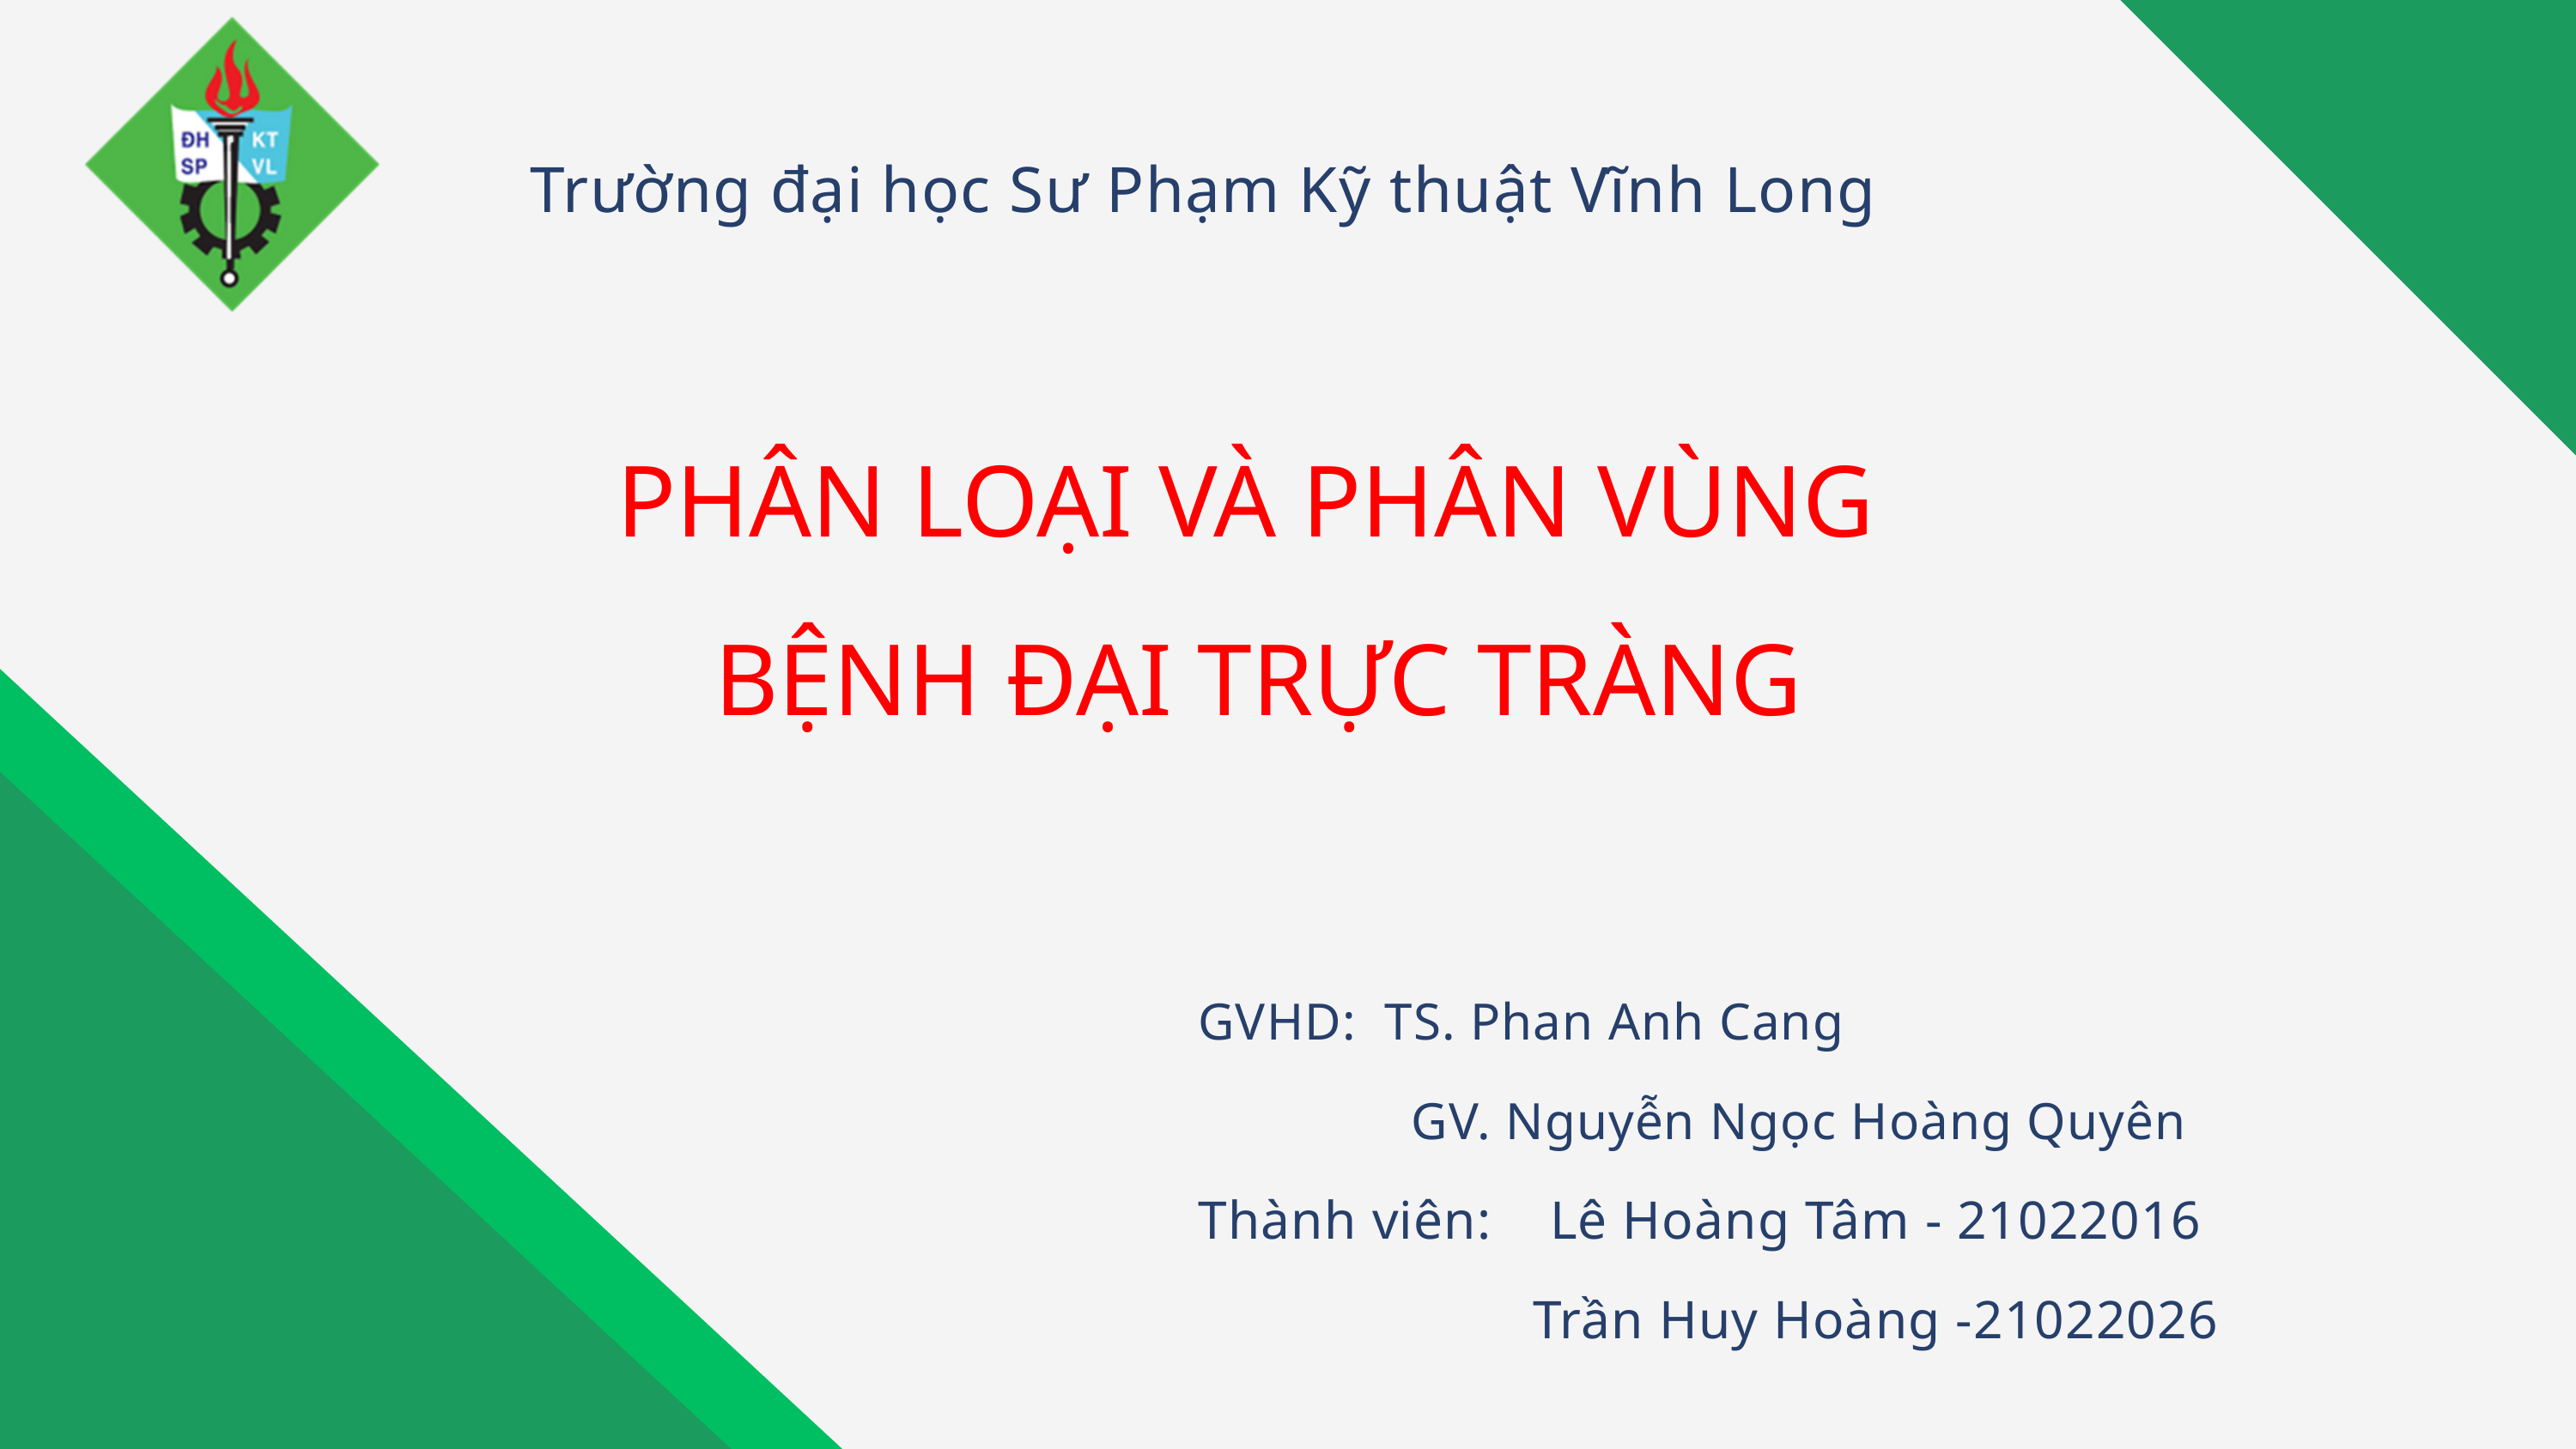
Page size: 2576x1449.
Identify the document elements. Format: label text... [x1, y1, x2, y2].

text_box PHÂN LOẠI VÀ PHÂN VÙNG BỆNH ĐẠI TRỰC TRÀNG [0, 379, 2564, 736]
picture [84, 16, 392, 320]
text_box GVHD: TS. Phan Anh Cang GV. Nguyễn Ngọc Hoàng Quyên Thành viên: Lê Hoàng Tâm - 21022016 Trần Huy Hoàng -21022026 [1198, 949, 2554, 1349]
text_box [0, 669, 843, 1449]
text_box [0, 772, 732, 1449]
text_box Trường đại học Sư Phạm Kỹ thuật Vĩnh Long [397, 106, 2042, 225]
text_box [2120, 0, 2576, 456]
